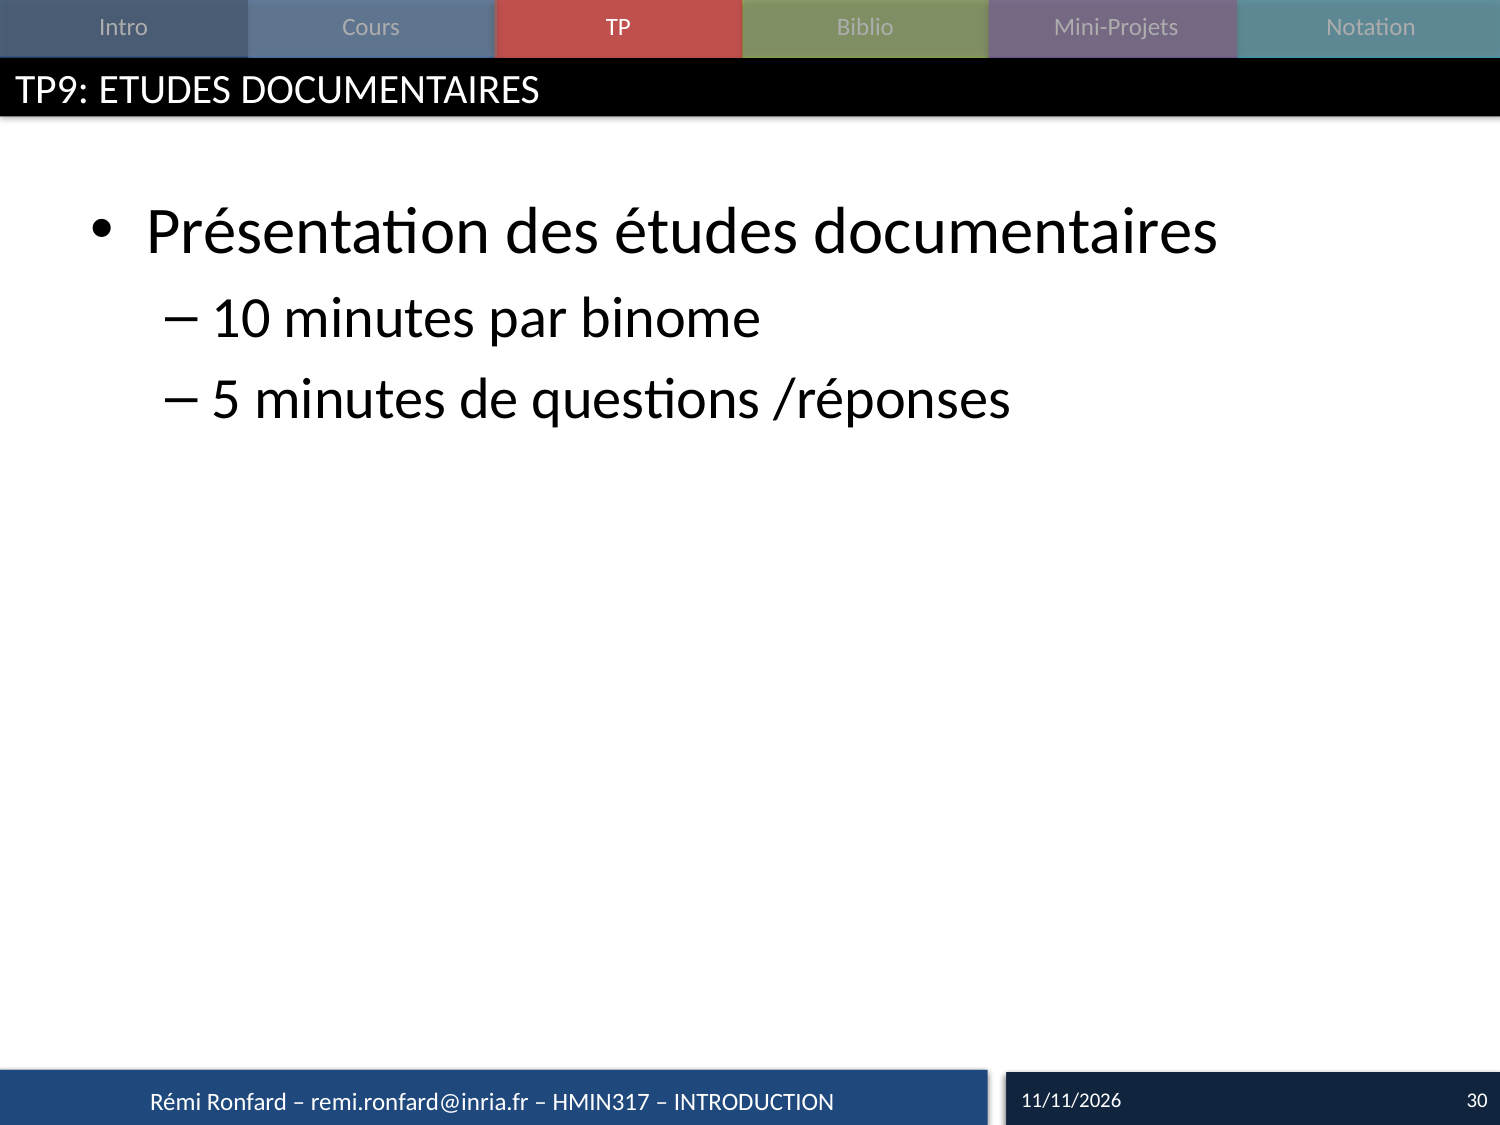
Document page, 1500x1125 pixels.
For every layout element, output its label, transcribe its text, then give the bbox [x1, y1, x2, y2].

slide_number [1006, 1070, 1153, 1125]
title TP9: ETUDES DOCUMENTAIRES [0, 58, 1500, 117]
slide_number 30 [1153, 1071, 1500, 1125]
list Présentation des études documentaires 10 minutes par binome 5 minutes de questions /réponses [75, 179, 1425, 1005]
footer Rémi Ronfard – remi.ronfard@inria.fr – HMIN317 – INTRODUCTION [0, 1072, 988, 1125]
